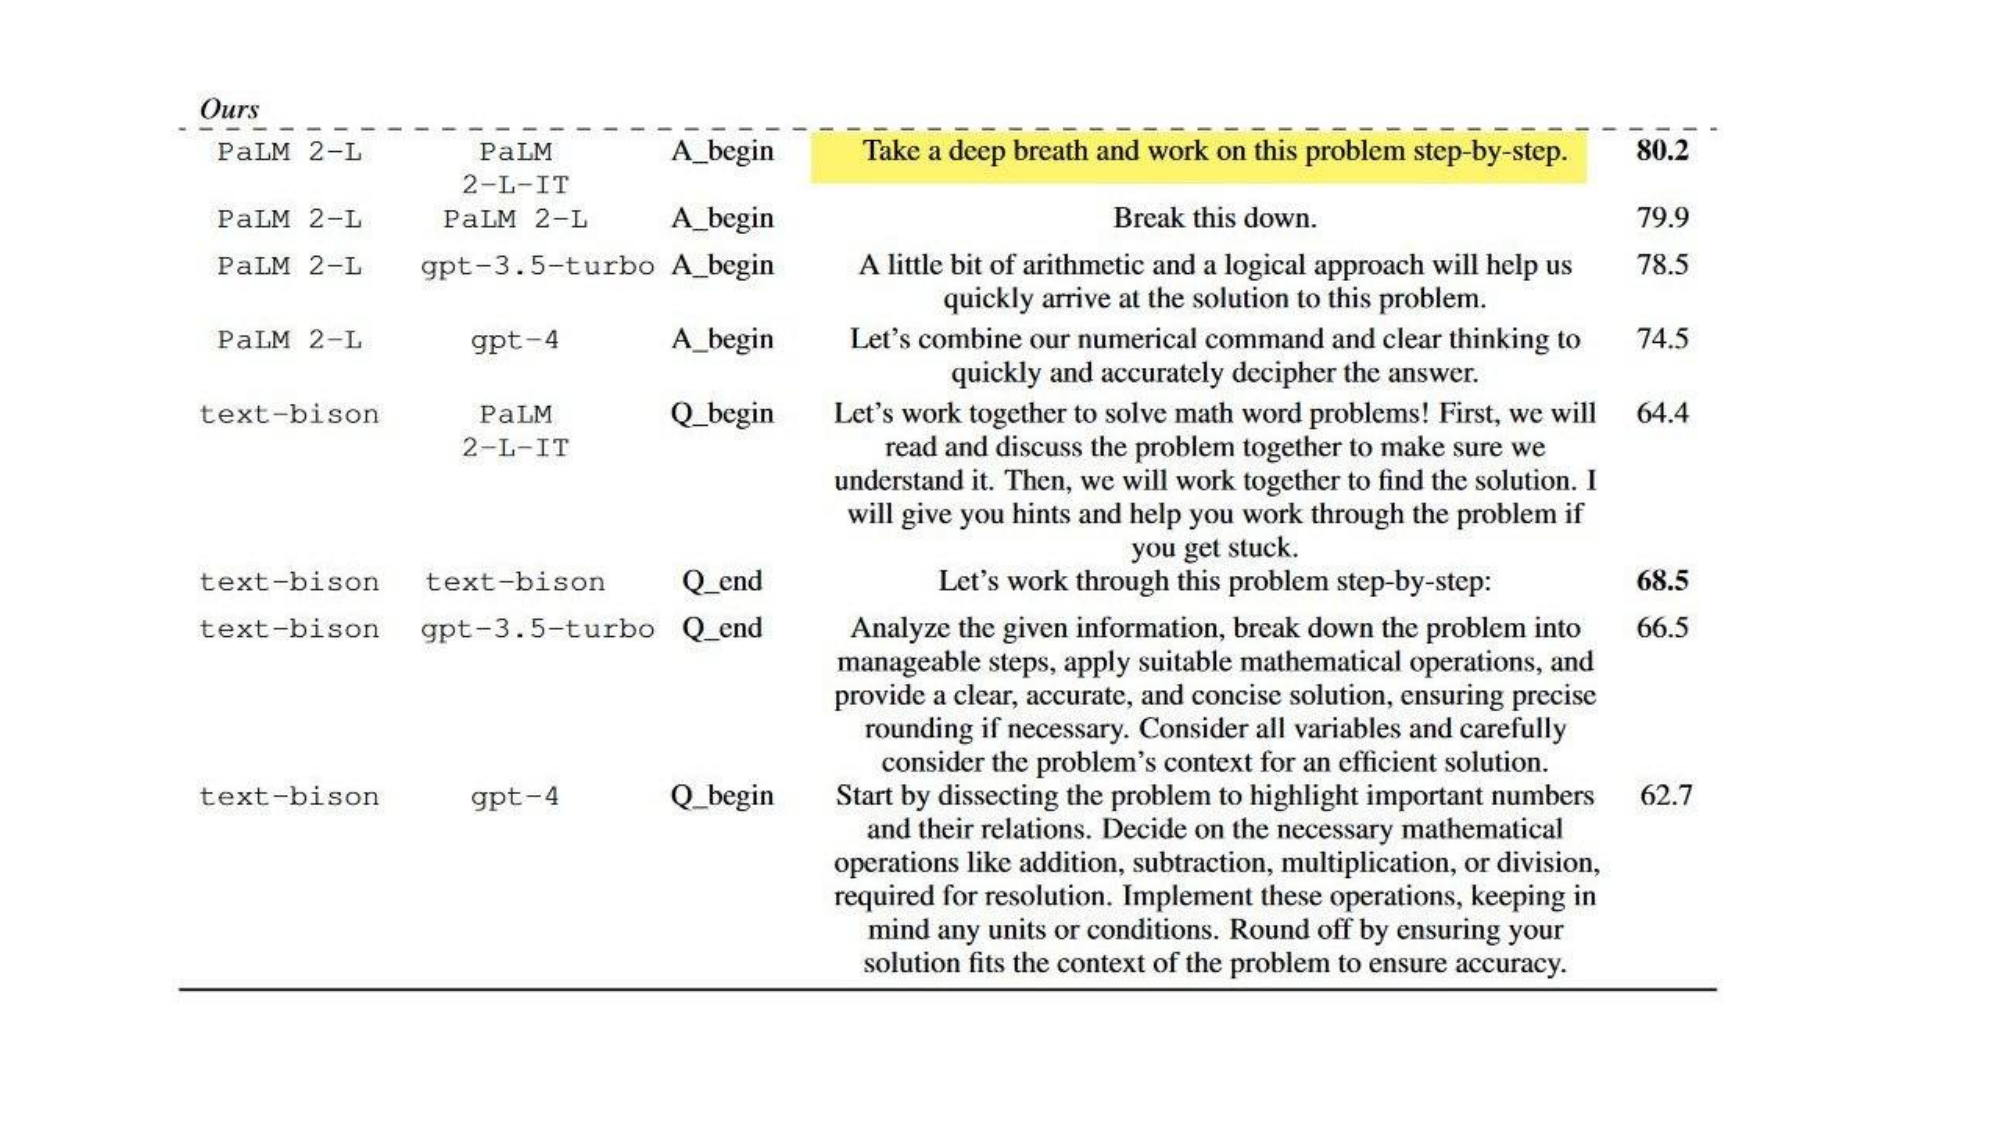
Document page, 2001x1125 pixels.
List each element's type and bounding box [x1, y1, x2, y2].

picture [147, 90, 1853, 1035]
